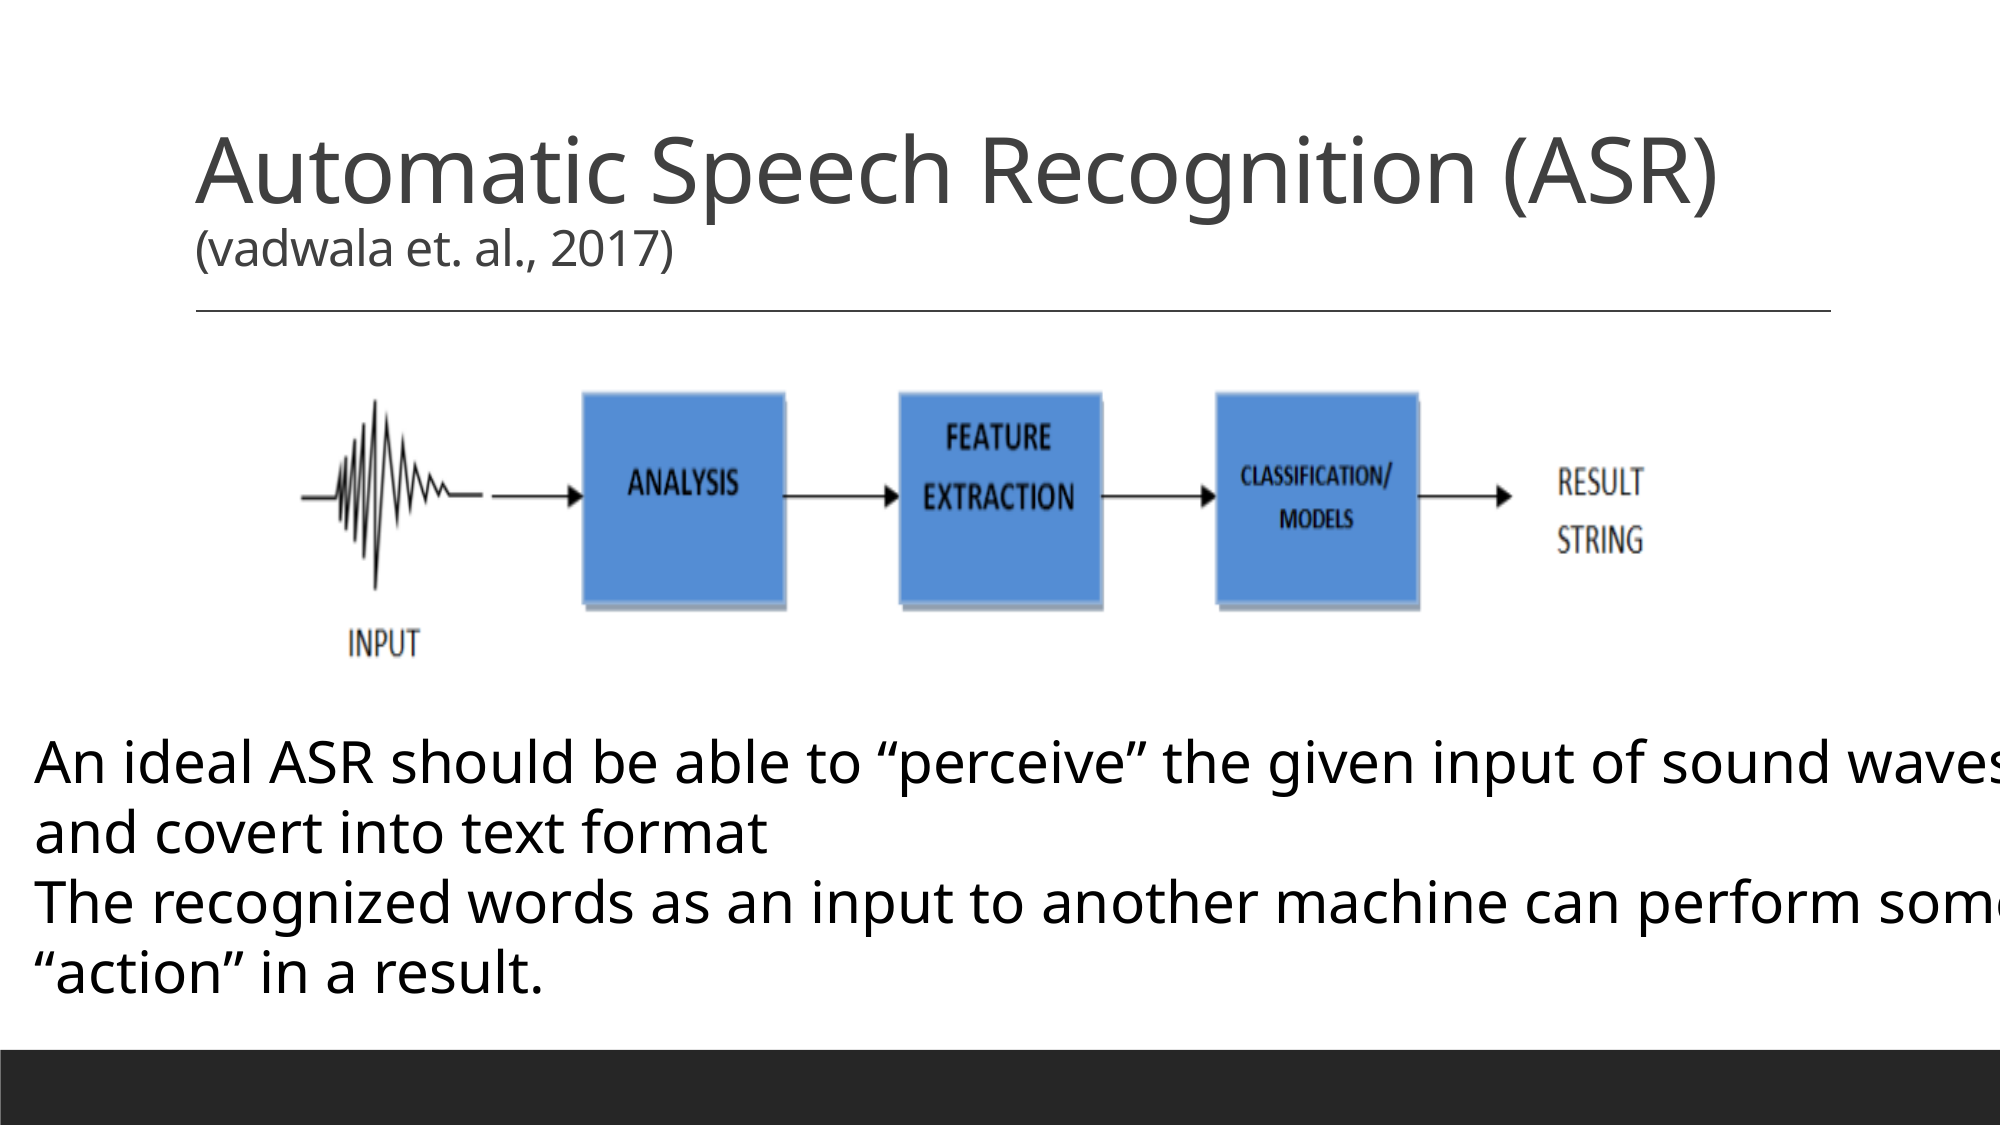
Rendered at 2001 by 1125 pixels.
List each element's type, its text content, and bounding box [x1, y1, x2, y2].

picture [179, 330, 1806, 716]
text_box An ideal ASR should be able to “perceive” the given input of sound waves and covert into text format The recognized words as an input to another machine can perform some “action” in a result. [19, 648, 2000, 1125]
title Automatic Speech Recognition (ASR) (vadwala et. al., 2017) [180, 47, 1830, 285]
